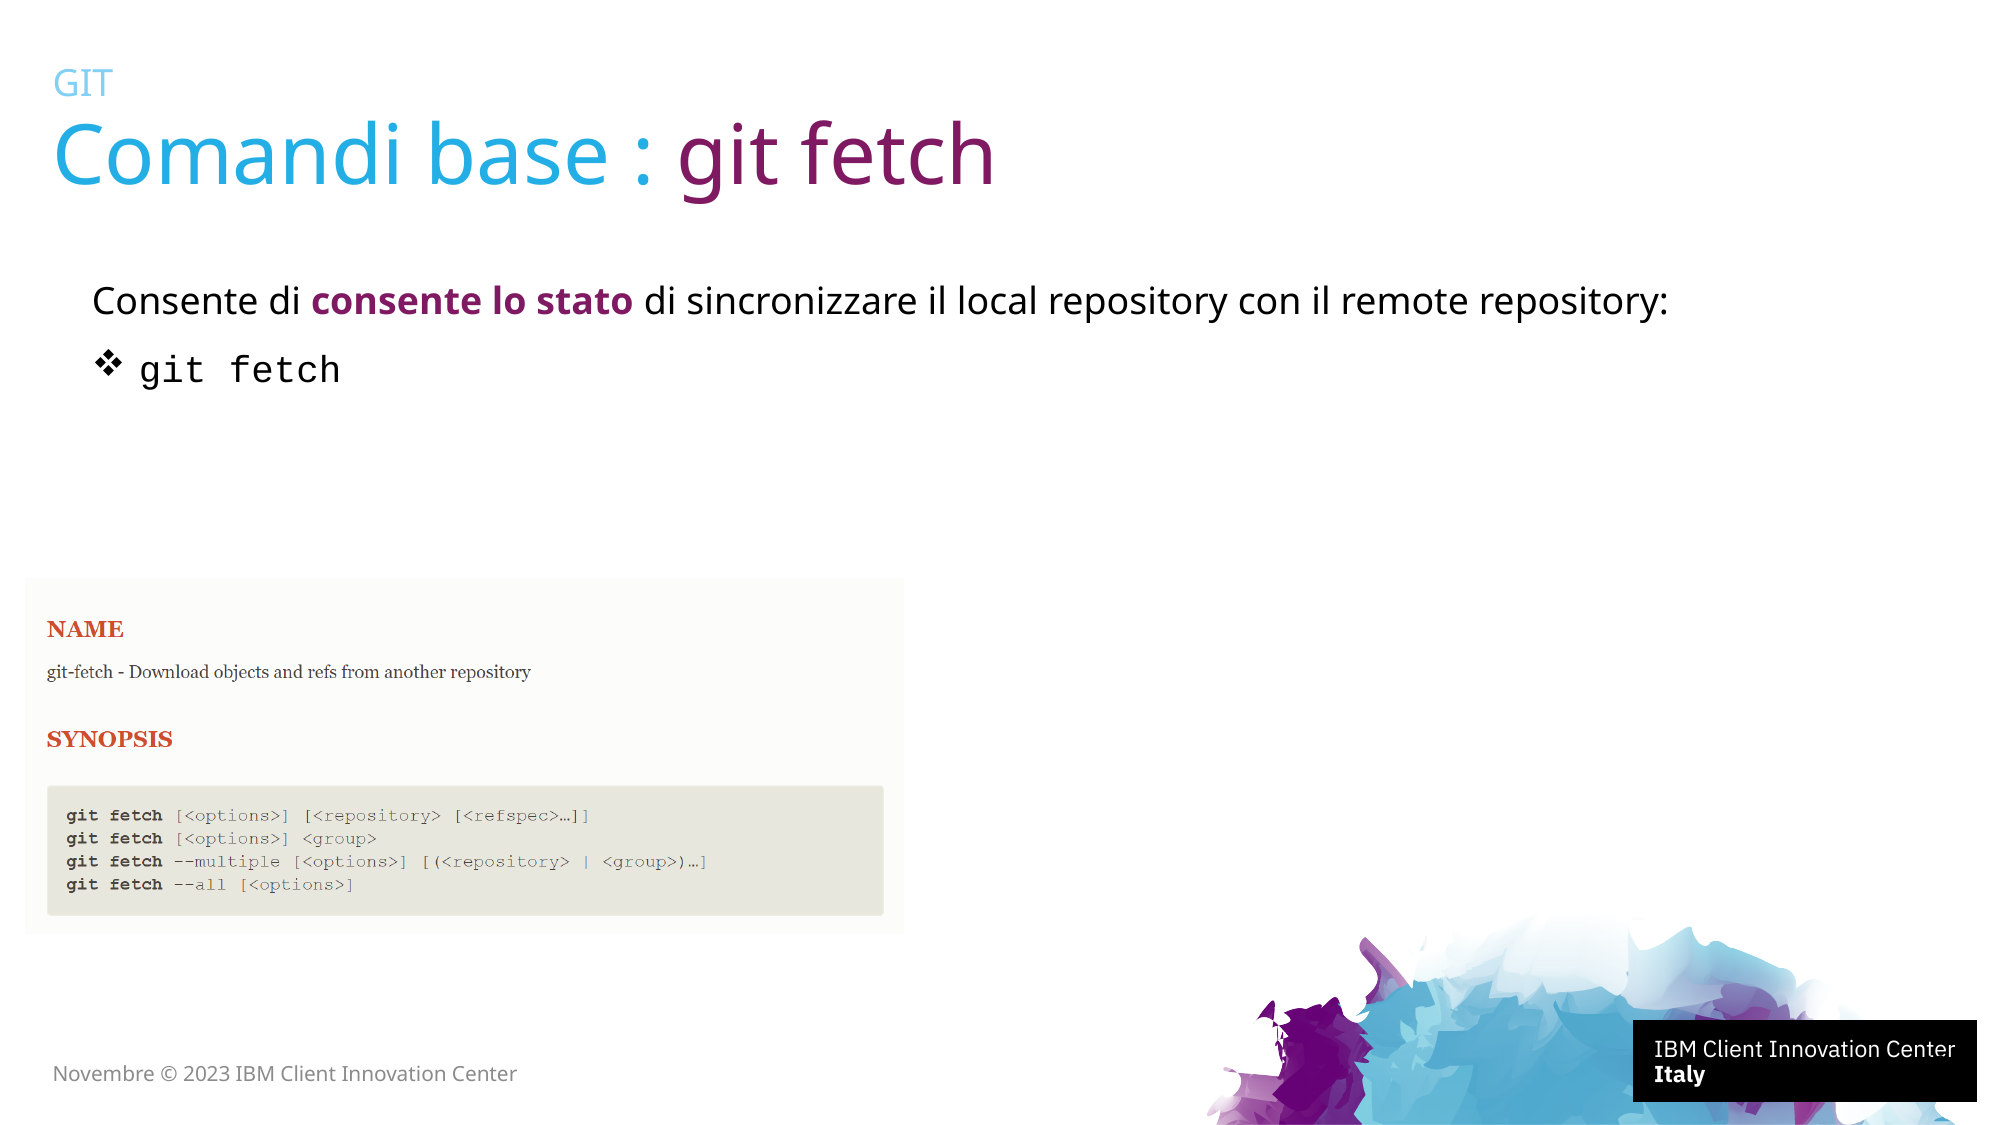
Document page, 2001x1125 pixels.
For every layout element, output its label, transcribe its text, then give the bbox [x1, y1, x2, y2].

text_box 17 [1881, 1039, 1961, 1085]
footer Novembre © 2023 IBM Client Innovation Center [37, 1042, 1000, 1103]
text_box Consente di consente lo stato di sincronizzare il local repository con il remote repository: git fetch [77, 247, 1922, 447]
picture [25, 578, 904, 934]
list GIT [37, 56, 713, 106]
title Comandi base : git fetch [37, 105, 1490, 211]
picture [1166, 850, 1977, 1125]
